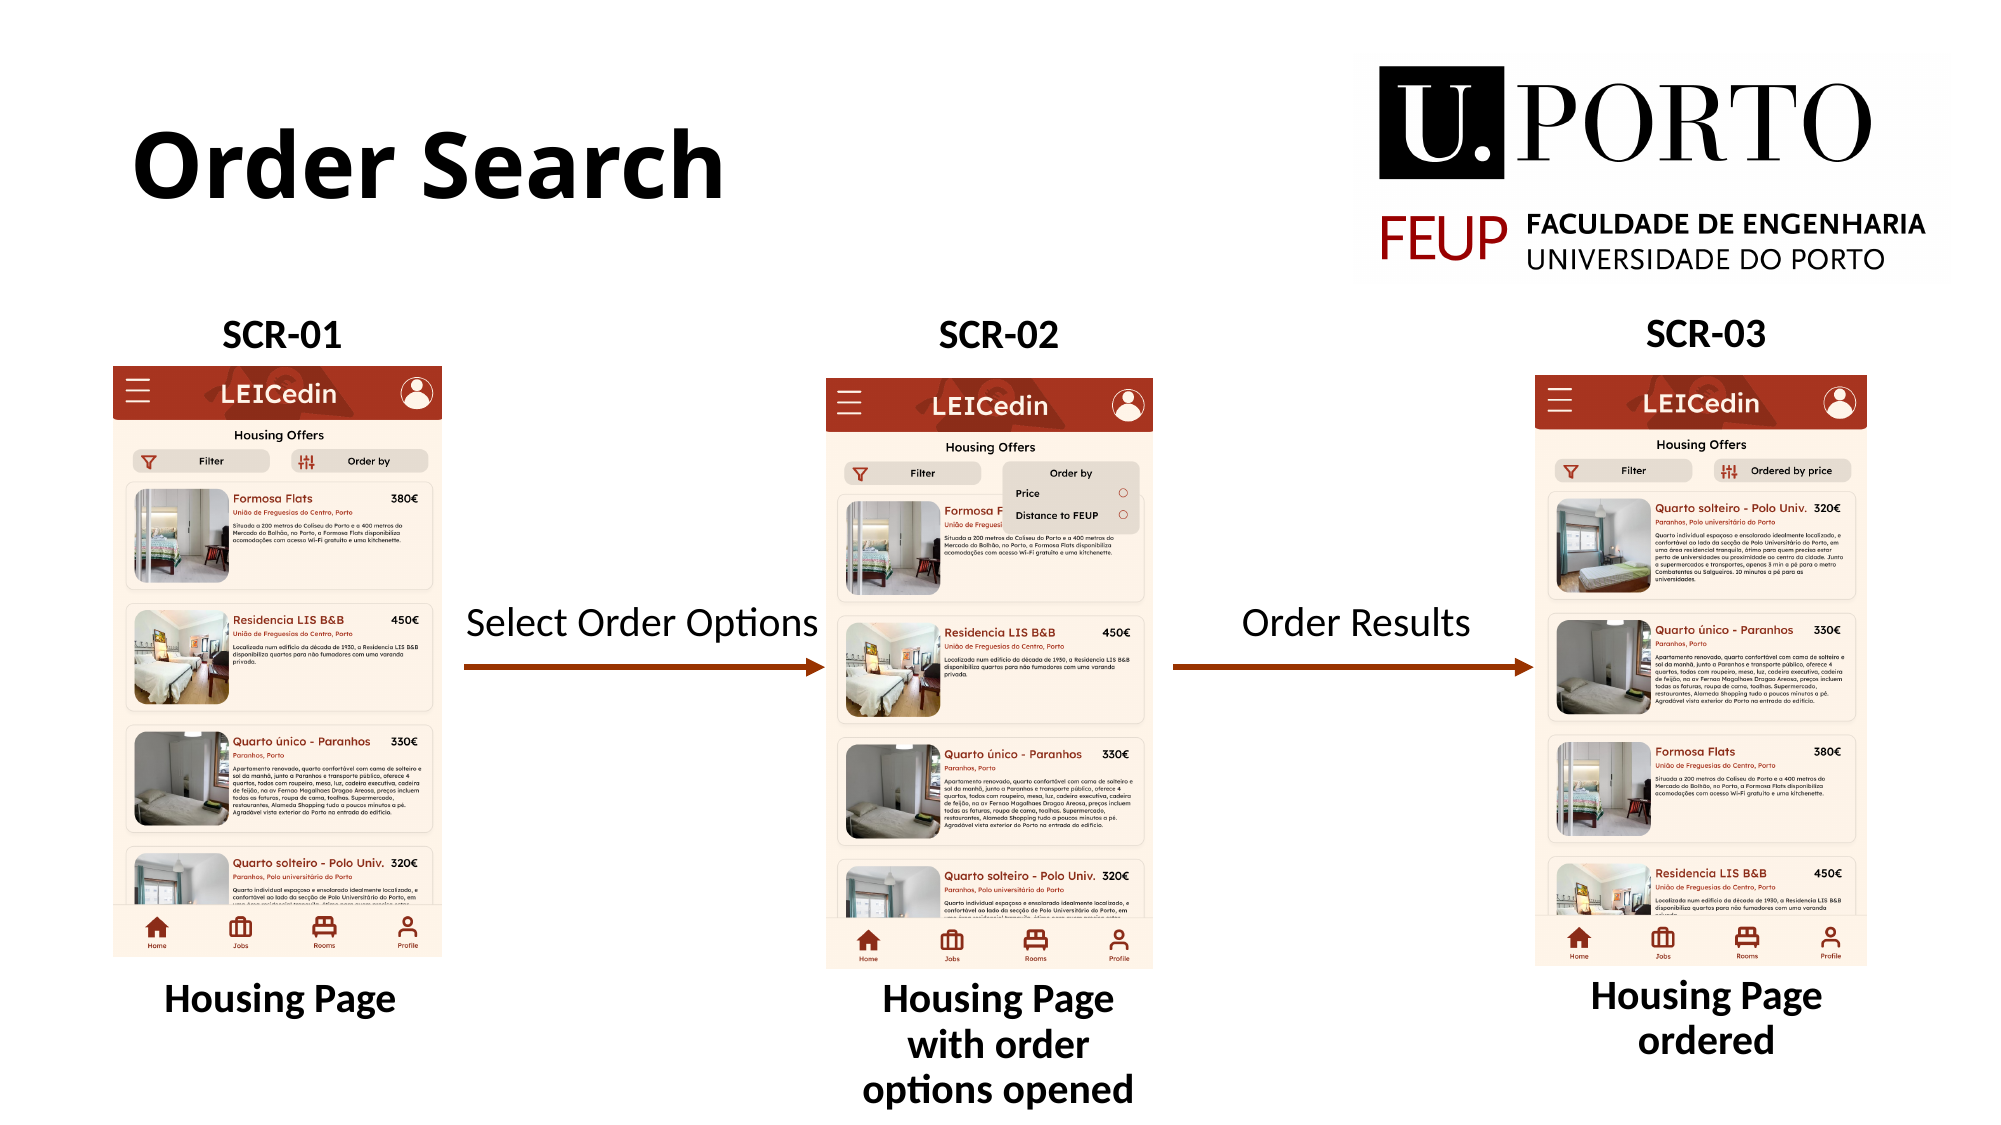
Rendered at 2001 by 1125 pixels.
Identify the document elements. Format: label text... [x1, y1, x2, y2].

picture [1353, 53, 1951, 284]
text_box Housing Page with order options opened [833, 969, 1164, 1125]
text_box SCR-01 [115, 305, 450, 367]
text_box Order Search [115, 93, 1300, 244]
text_box Select Order Options [449, 592, 826, 671]
text_box Housing Page [115, 968, 446, 1030]
picture [1535, 375, 1867, 966]
text_box SCR-02 [835, 305, 1164, 367]
text_box Order Results [1163, 593, 1535, 669]
picture [826, 378, 1153, 969]
text_box Housing Page ordered [1542, 965, 1872, 1125]
picture [113, 366, 442, 957]
text_box SCR-03 [1542, 304, 1871, 365]
